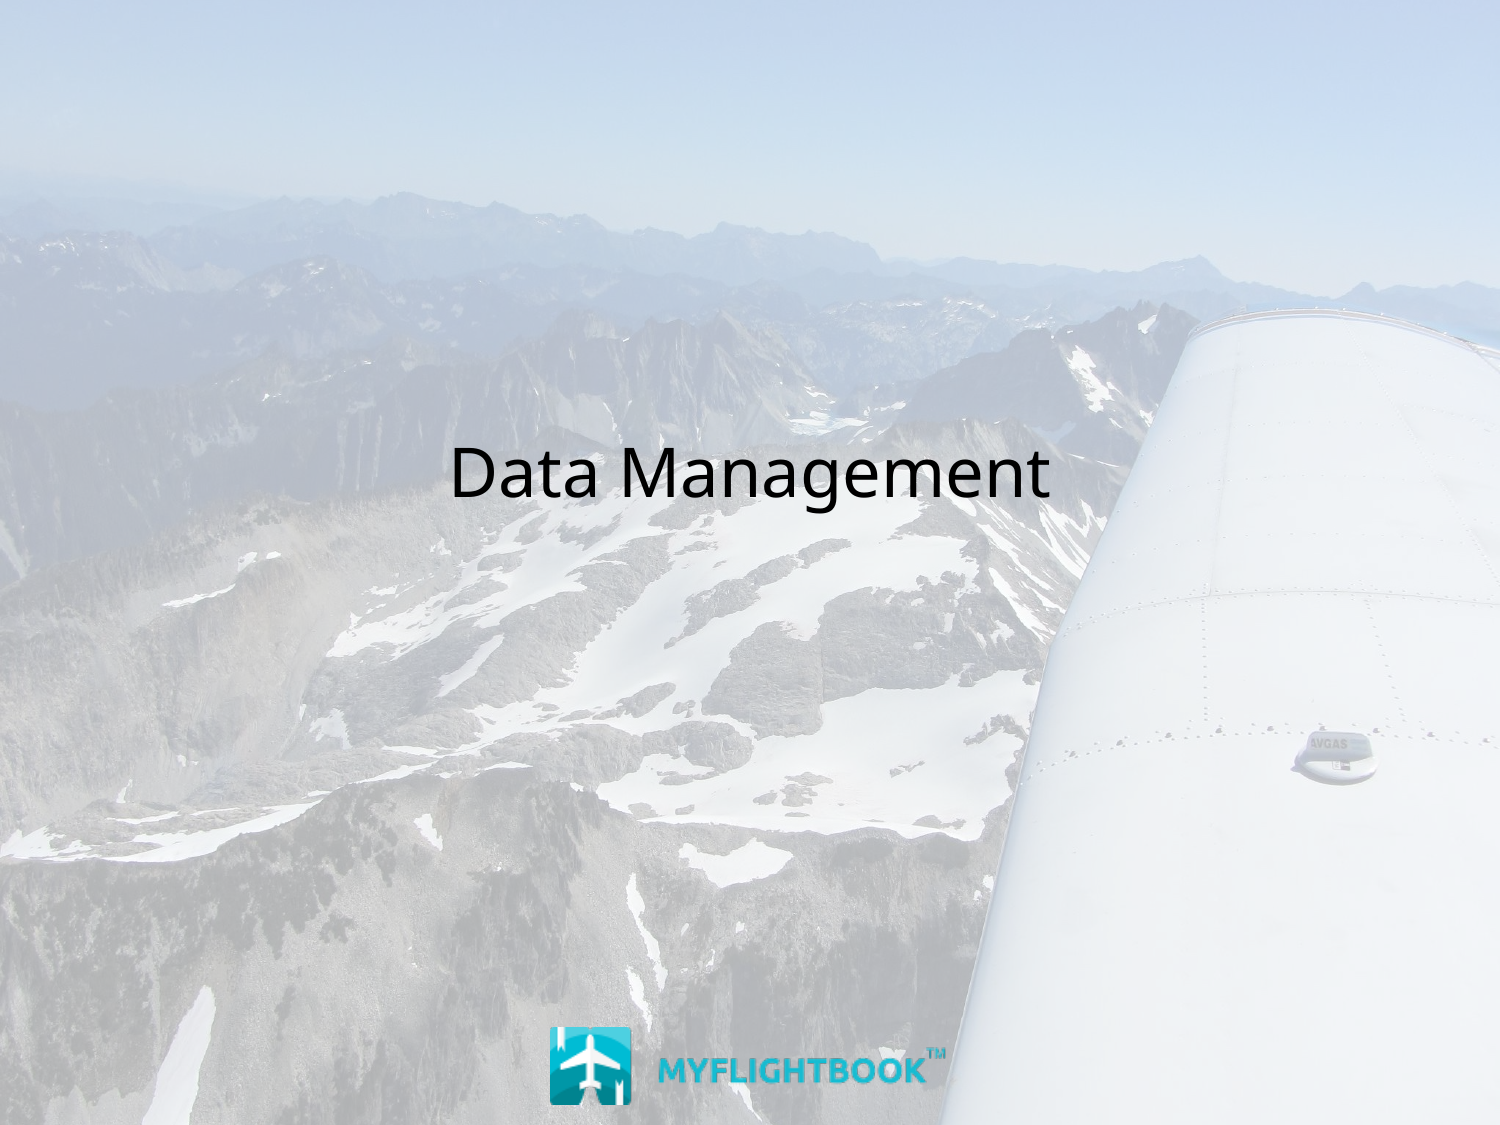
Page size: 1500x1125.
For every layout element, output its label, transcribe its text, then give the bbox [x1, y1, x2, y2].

picture [550, 1027, 950, 1105]
title Data Management [112, 349, 1388, 591]
